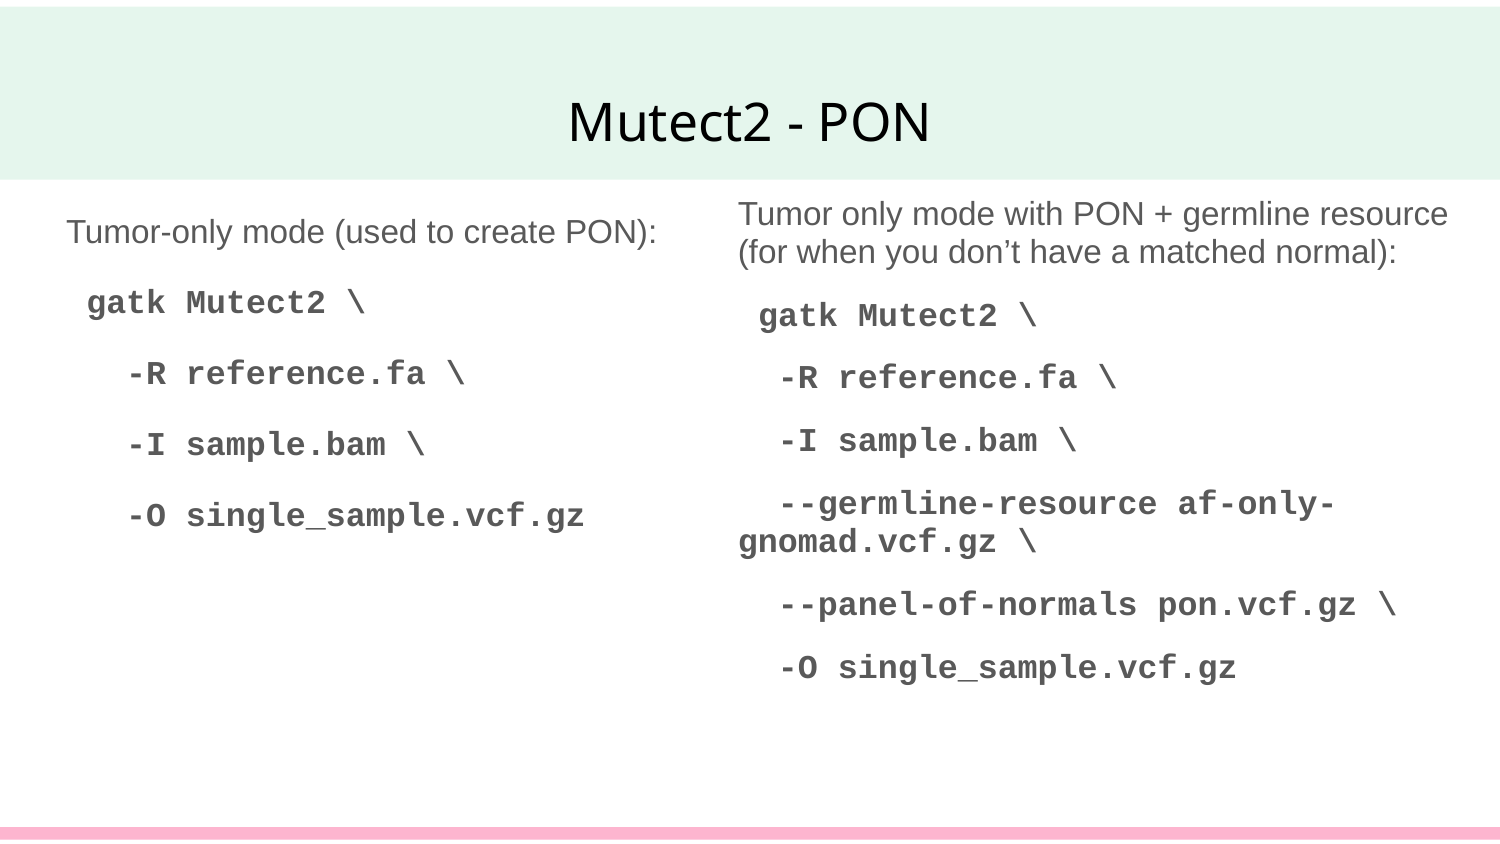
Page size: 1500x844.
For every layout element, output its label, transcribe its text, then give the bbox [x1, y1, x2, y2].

title Mutect2 - PON [51, 72, 1449, 167]
list Tumor only mode with PON + germline resource (for when you don’t have a matched normal): gatk Mutect2 \ -R reference.fa \ -I sample.bam \ --germline-resource af-only-gnomad.vcf.gz \ --panel-of-normals pon.vcf.gz \ -O single_sample.vcf.gz [723, 179, 1495, 741]
list Tumor-only mode (used to create PON): gatk Mutect2 \ -R reference.fa \ -I sample.bam \ -O single_sample.vcf.gz [51, 189, 760, 750]
